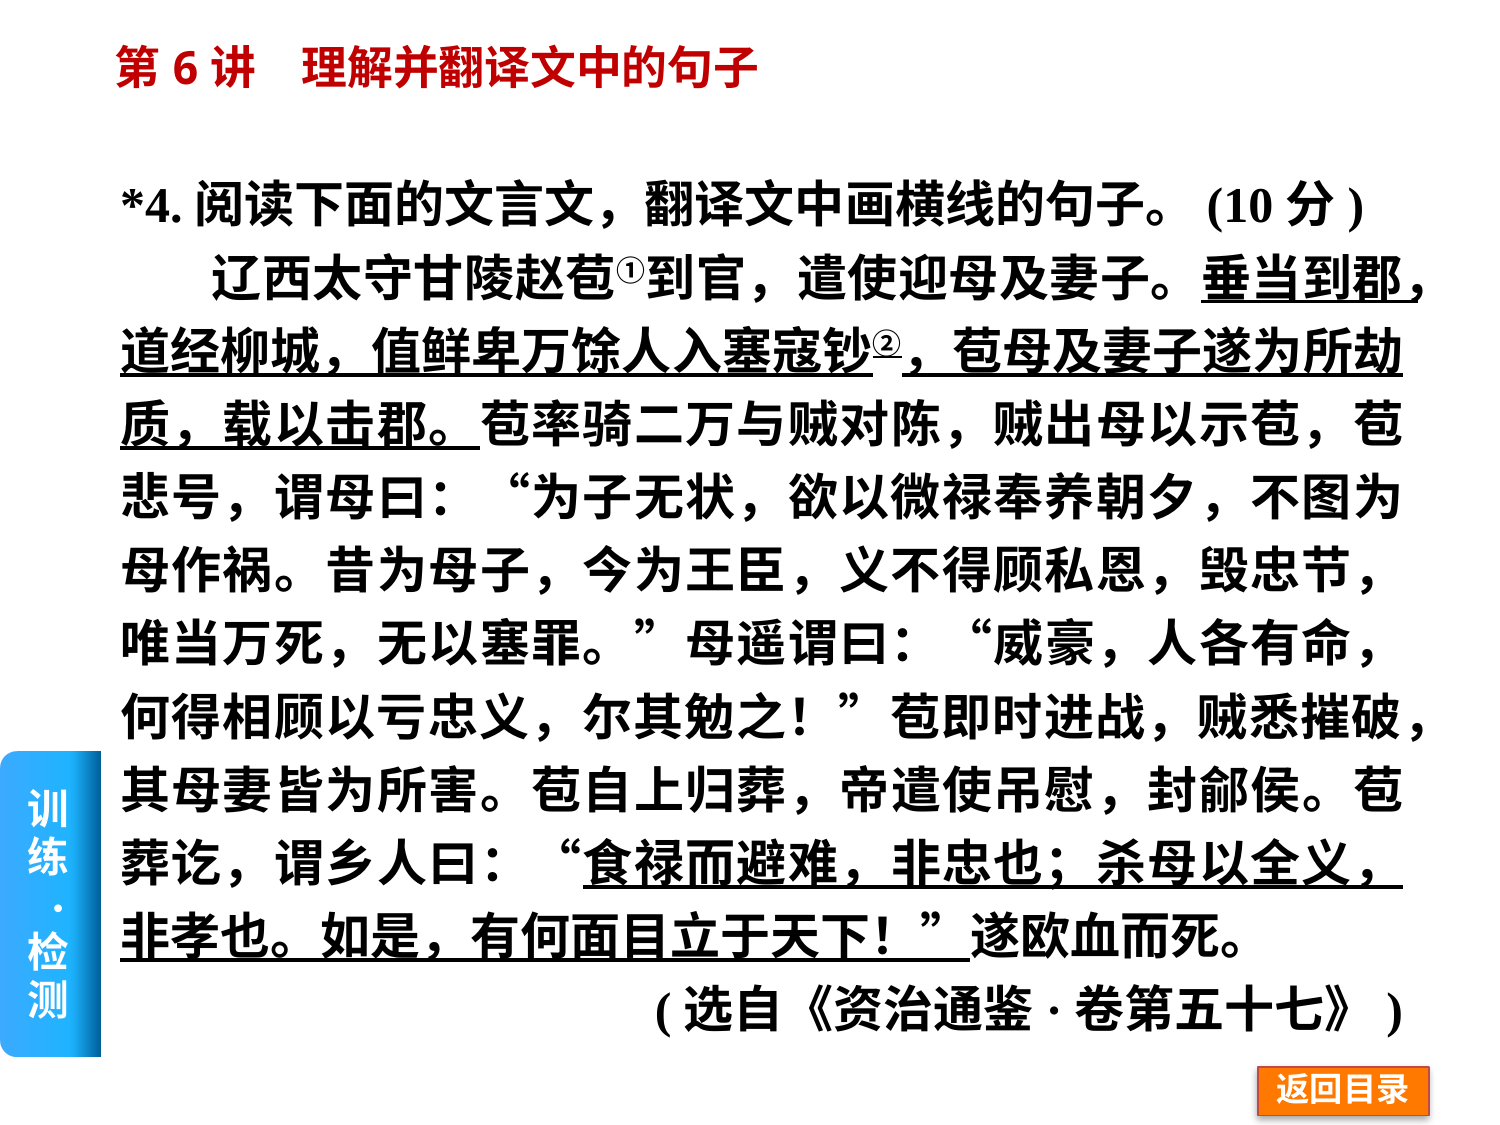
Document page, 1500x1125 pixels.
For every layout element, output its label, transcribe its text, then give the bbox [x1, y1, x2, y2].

text_box 第6讲 理解并翻译文中的句子 [100, 27, 1199, 106]
text_box 返回目录 [1257, 1066, 1430, 1116]
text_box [0, 751, 101, 1085]
text_box *4.阅读下面的文言文，翻译文中画横线的句子。(10分) 辽西太守甘陵赵苞①到官，遣使迎母及妻子。垂当到郡，道经柳城，值鲜卑万馀人入塞寇钞②，苞母及妻子遂为所劫质，载以击郡。苞率骑二万与贼对陈，贼出母以示苞，苞悲号，谓母曰：“为子无状，欲以微禄奉养朝夕，不图为母作祸。昔为母子，今为王臣，义不得顾私恩，毁忠节，唯当万死，无以塞罪。”母遥谓曰：“威豪，人各有命，何得相顾以亏忠义，尔其勉之！”苞即时进战，贼悉摧破，其母妻皆为所害。苞自上归葬，帝遣使吊慰，封鄃侯。苞葬讫，谓乡人曰：“食禄而避难，非忠也；杀母以全义，非孝也。如是，有何面目立于天下！”遂欧血而死。 (选自《资治通鉴·卷第五十七》) [105, 152, 1418, 1055]
